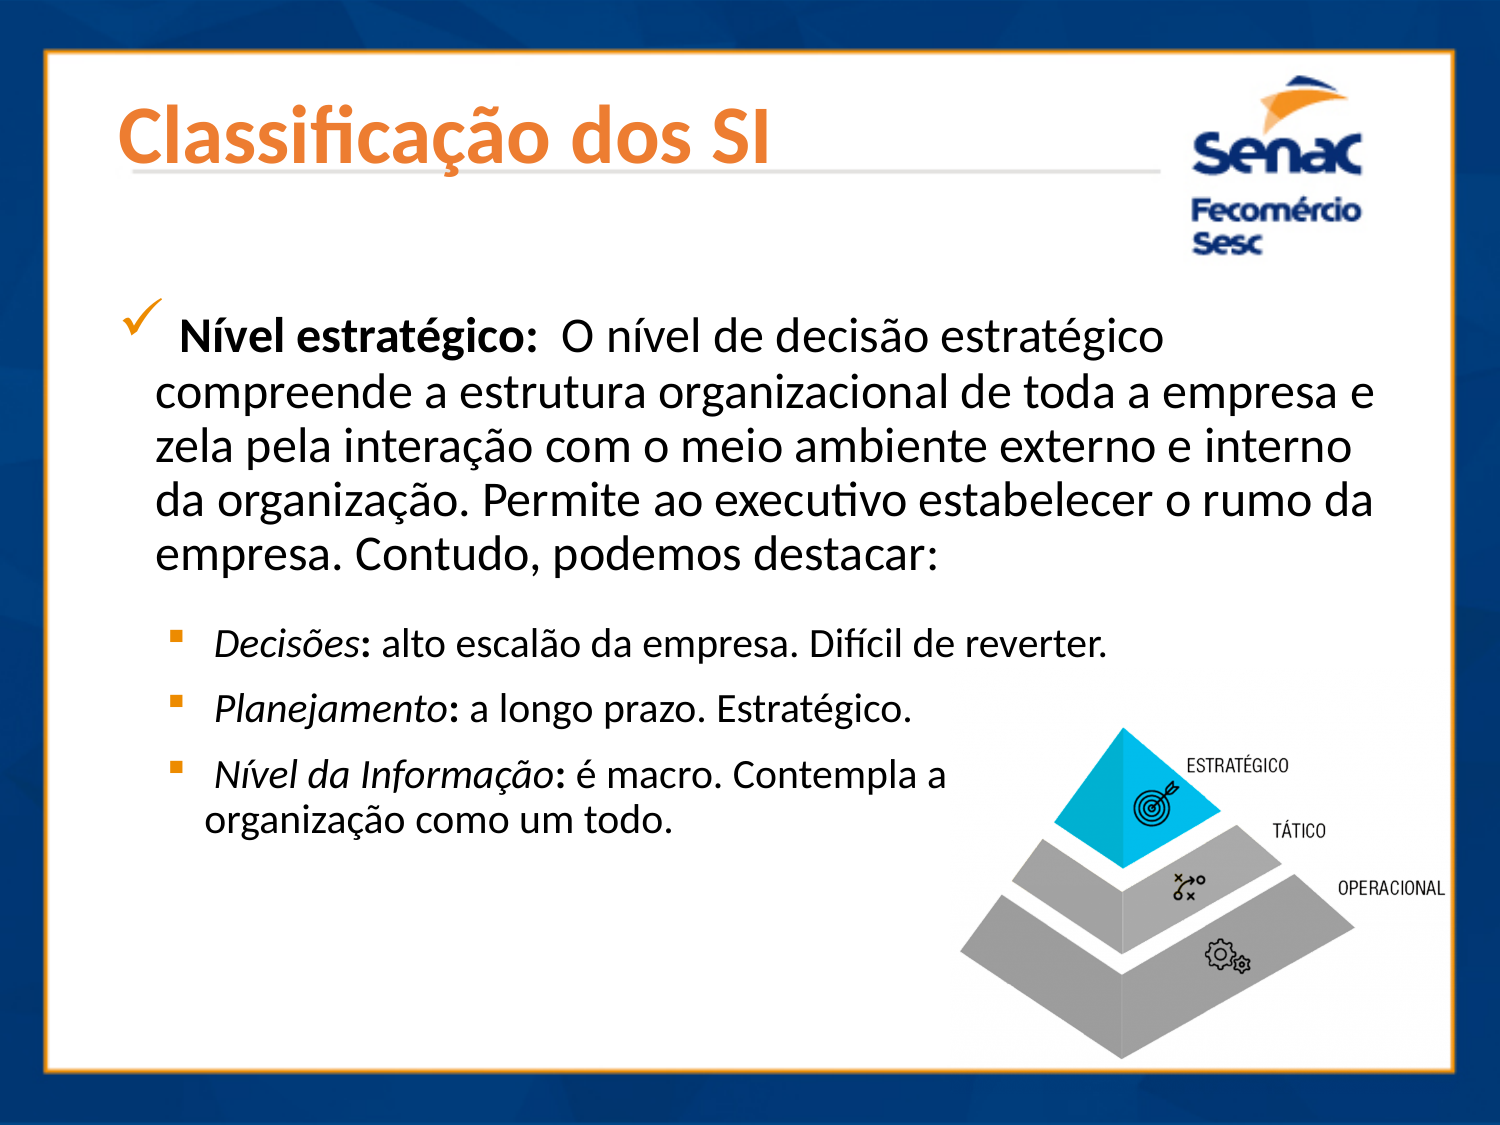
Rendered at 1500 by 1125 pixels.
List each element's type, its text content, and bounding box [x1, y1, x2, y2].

picture [0, 0, 1500, 1125]
list Nível estratégico: O nível de decisão estratégico compreende a estrutura organizacional de toda a empresa e zela pela interação com o meio ambiente externo e interno da organização. Permite ao executivo estabelecer o rumo da empresa. Contudo, podemos destacar: [103, 294, 1397, 882]
title Classificação dos SI [103, 27, 1397, 246]
text_box Decisões: alto escalão da empresa. Difícil de reverter. Planejamento: a longo prazo. Estratégico. Nível da Informação: é macro. Contempla a organização como um todo. [151, 613, 1130, 1125]
